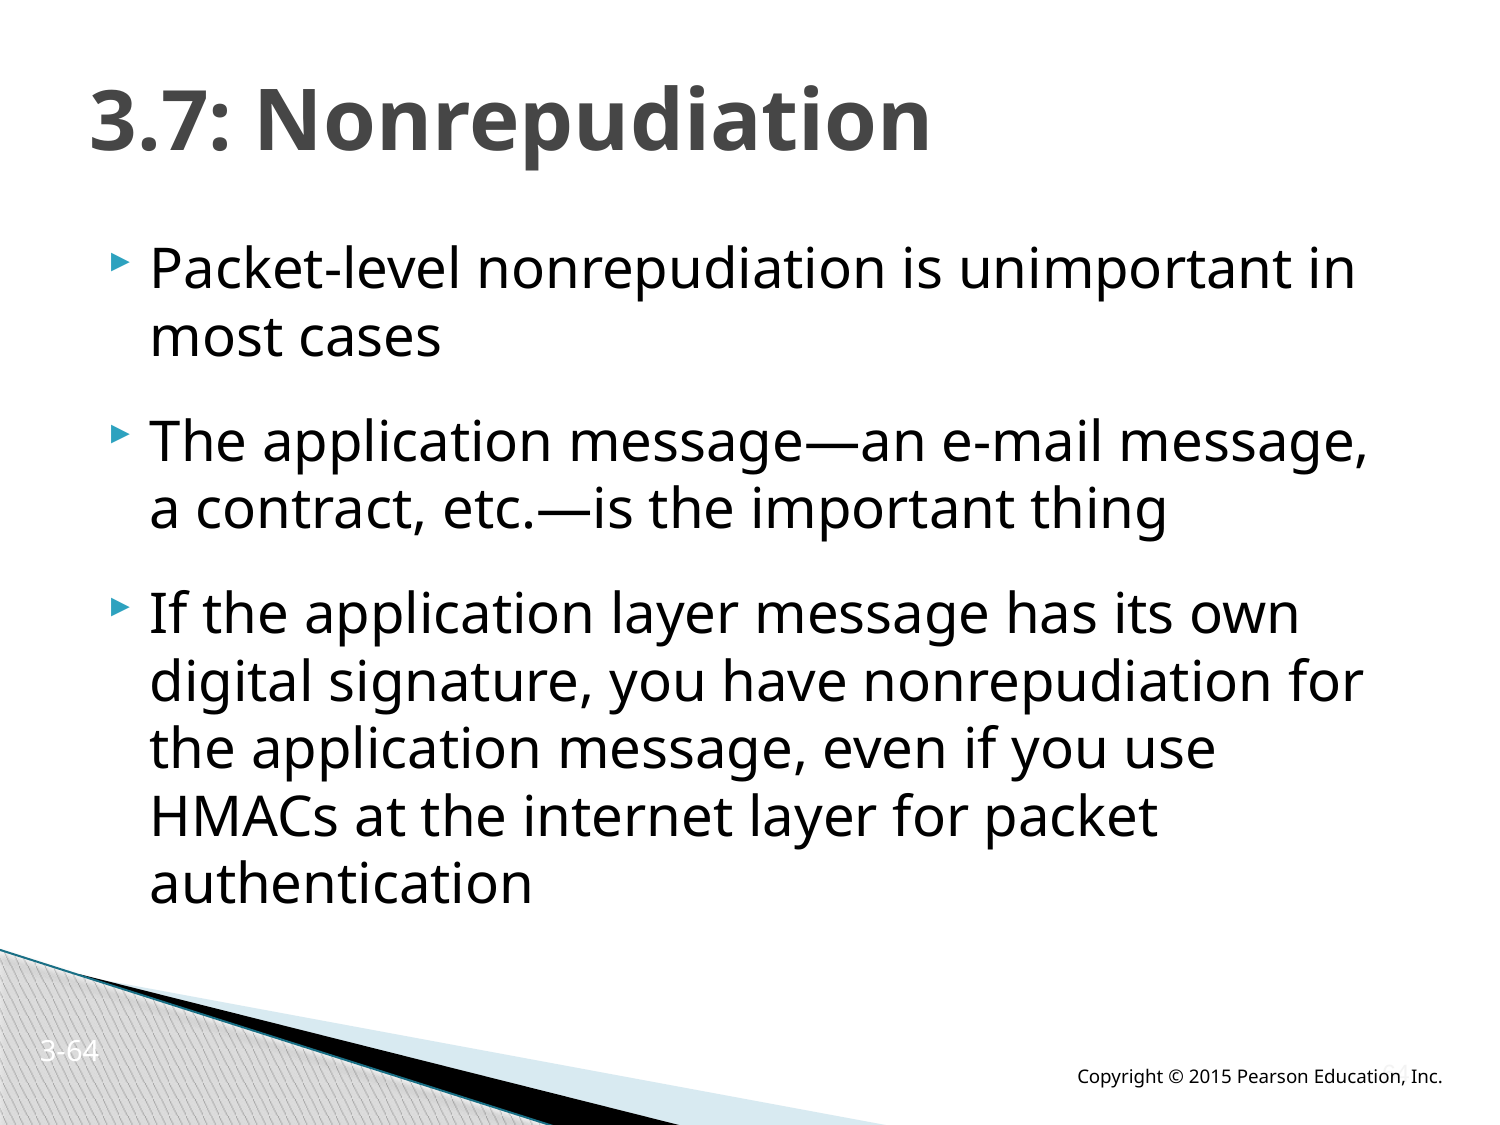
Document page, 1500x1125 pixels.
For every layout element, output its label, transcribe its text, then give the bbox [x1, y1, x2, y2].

list Packet-level nonrepudiation is unimportant in most cases The application message—an e-mail message, a contract, etc.—is the important thing If the application layer message has its own digital signature, you have nonrepudiation for the application message, even if you use HMACs at the internet layer for packet authentication [75, 224, 1425, 1032]
slide_number 3-63 [24, 1025, 200, 1088]
title 3.7: Nonrepudiation [75, 45, 1425, 188]
